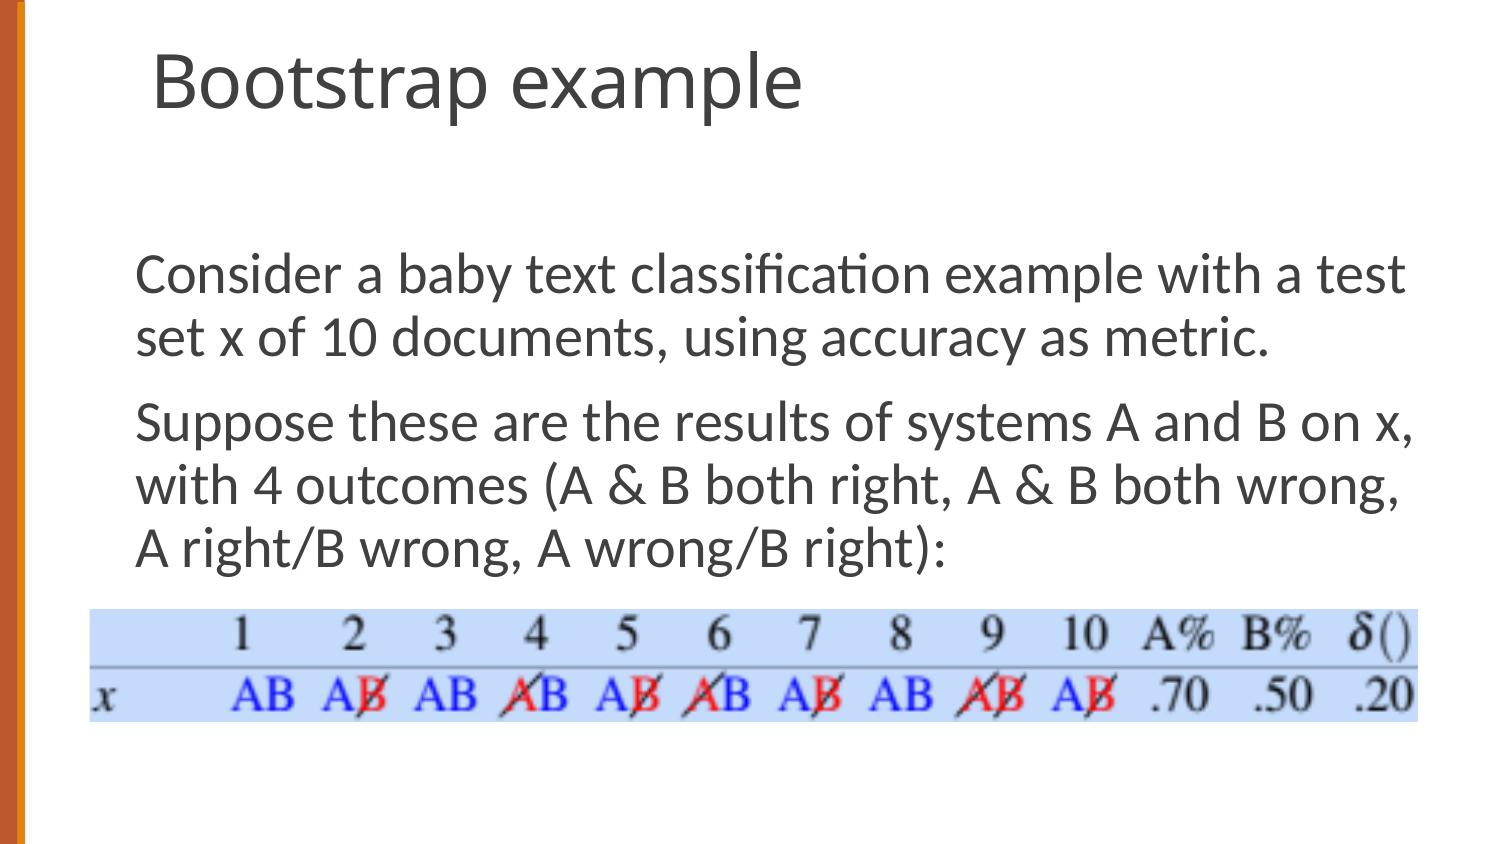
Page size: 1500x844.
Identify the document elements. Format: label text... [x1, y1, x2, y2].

picture [89, 608, 1419, 723]
list Consider a baby text classification example with a test set x of 10 documents, using accuracy as metric. Suppose these are the results of systems A and B on x, with 4 outcomes (A & B both right, A & B both wrong, A right/B wrong, A wrong/B right): either A+B both correct, or [135, 235, 1438, 799]
title Bootstrap example [135, 19, 1373, 132]
